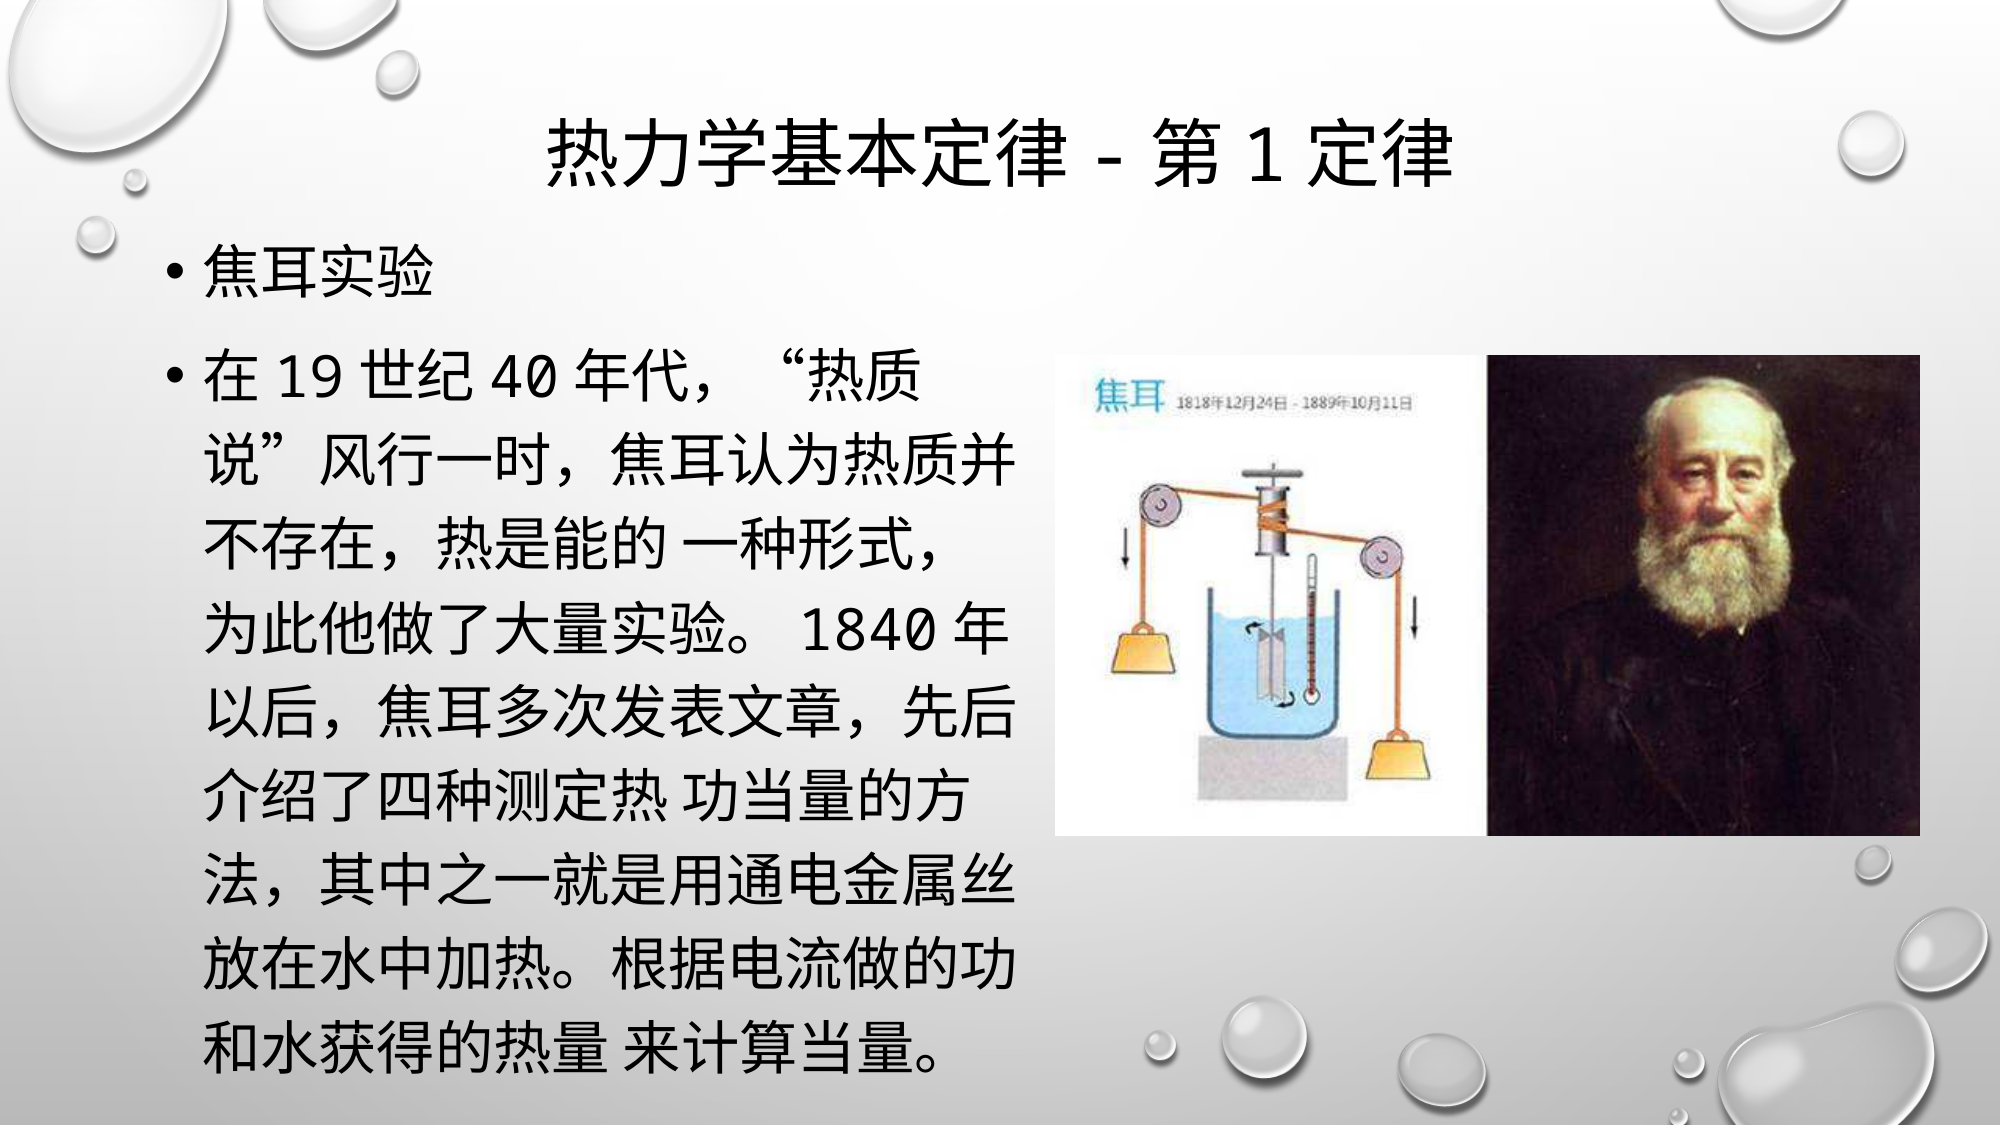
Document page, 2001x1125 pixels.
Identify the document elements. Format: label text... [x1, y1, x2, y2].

list 焦耳实验 在19世纪40年代，“热质说”风行一时，焦耳认为热质并不存在，热是能的 一种形式，为此他做了大量实验。1840年以后，焦耳多次发表文章，先后介绍了四种测定热 功当量的方法，其中之一就是用通电金属丝放在水中加热。根据电流做的功和水获得的热量 来计算当量。 [149, 213, 1041, 1045]
picture [0, 0, 2000, 1125]
title 热力学基本定律-第1定律 [149, 101, 1851, 214]
